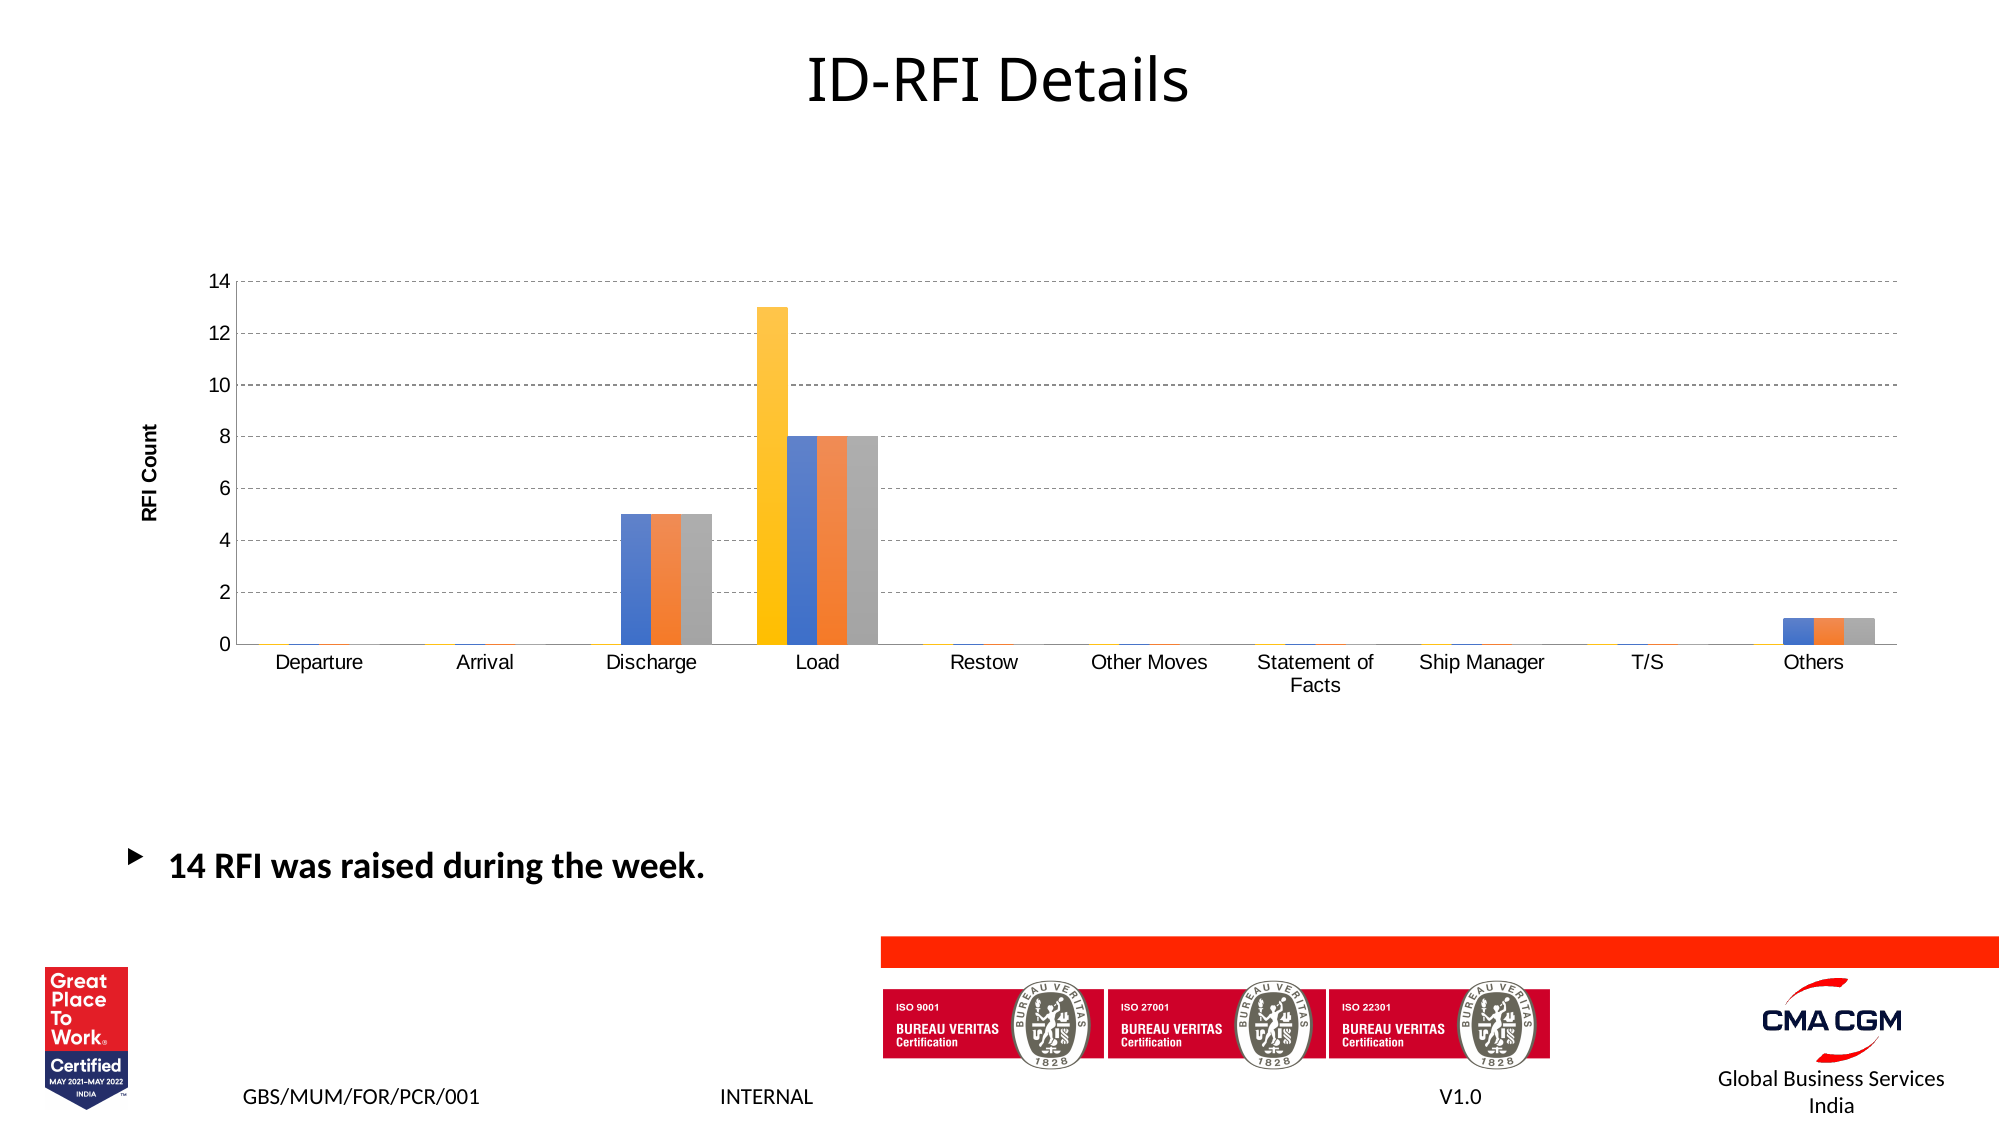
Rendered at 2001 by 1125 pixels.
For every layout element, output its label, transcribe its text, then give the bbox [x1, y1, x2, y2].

text_box ID-RFI Details [136, 38, 1861, 115]
picture [1763, 975, 1901, 1069]
picture [883, 980, 1104, 1074]
picture [1329, 980, 1550, 1074]
text_box 14 RFI was raised during the week. [106, 833, 1871, 893]
chart [85, 258, 1919, 830]
picture [1108, 980, 1326, 1074]
picture [45, 967, 128, 1110]
